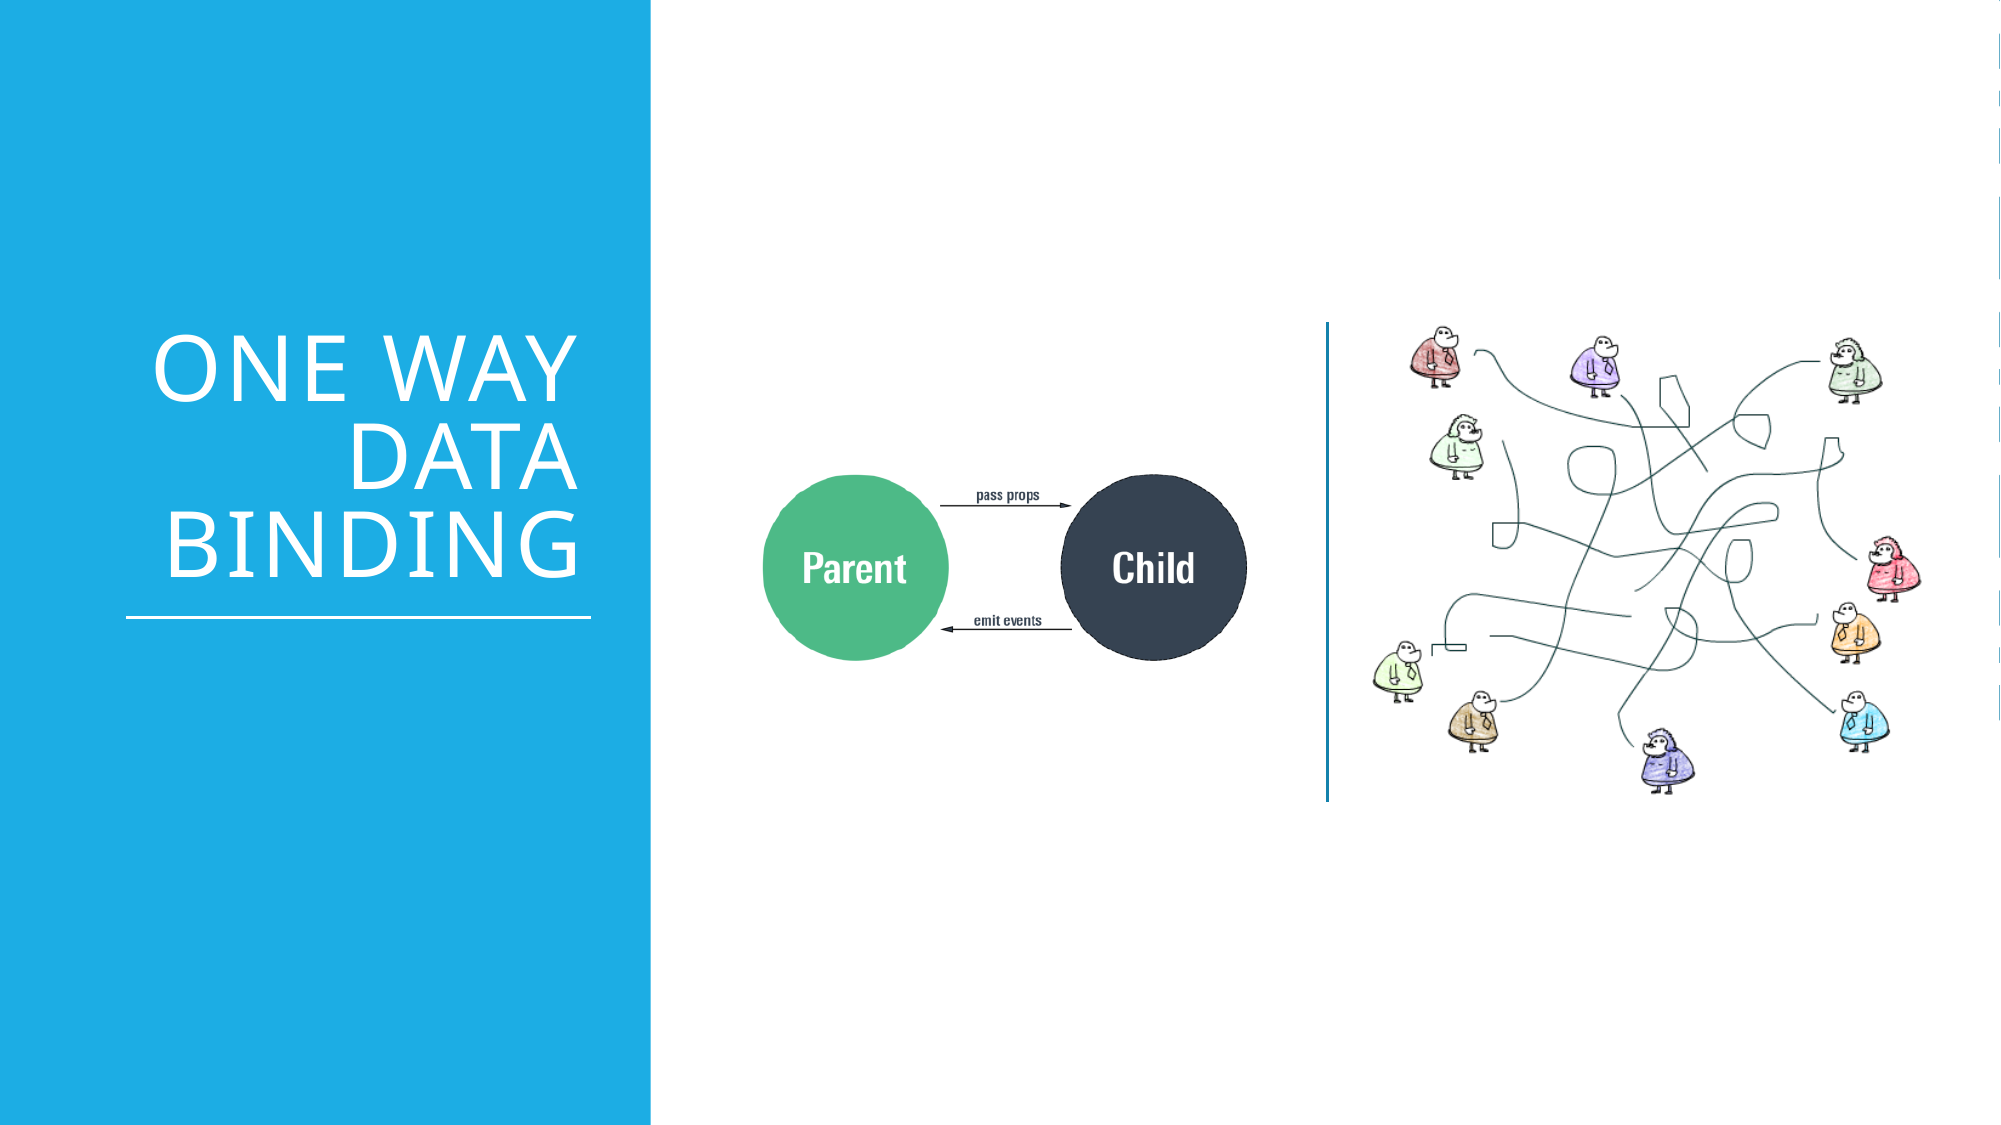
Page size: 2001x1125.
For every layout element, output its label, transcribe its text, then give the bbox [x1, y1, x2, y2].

picture [1353, 305, 1953, 819]
text_box [652, 0, 2000, 1125]
picture [700, 411, 1302, 713]
title One way data binding [75, 104, 598, 603]
text_box [0, 0, 652, 1125]
